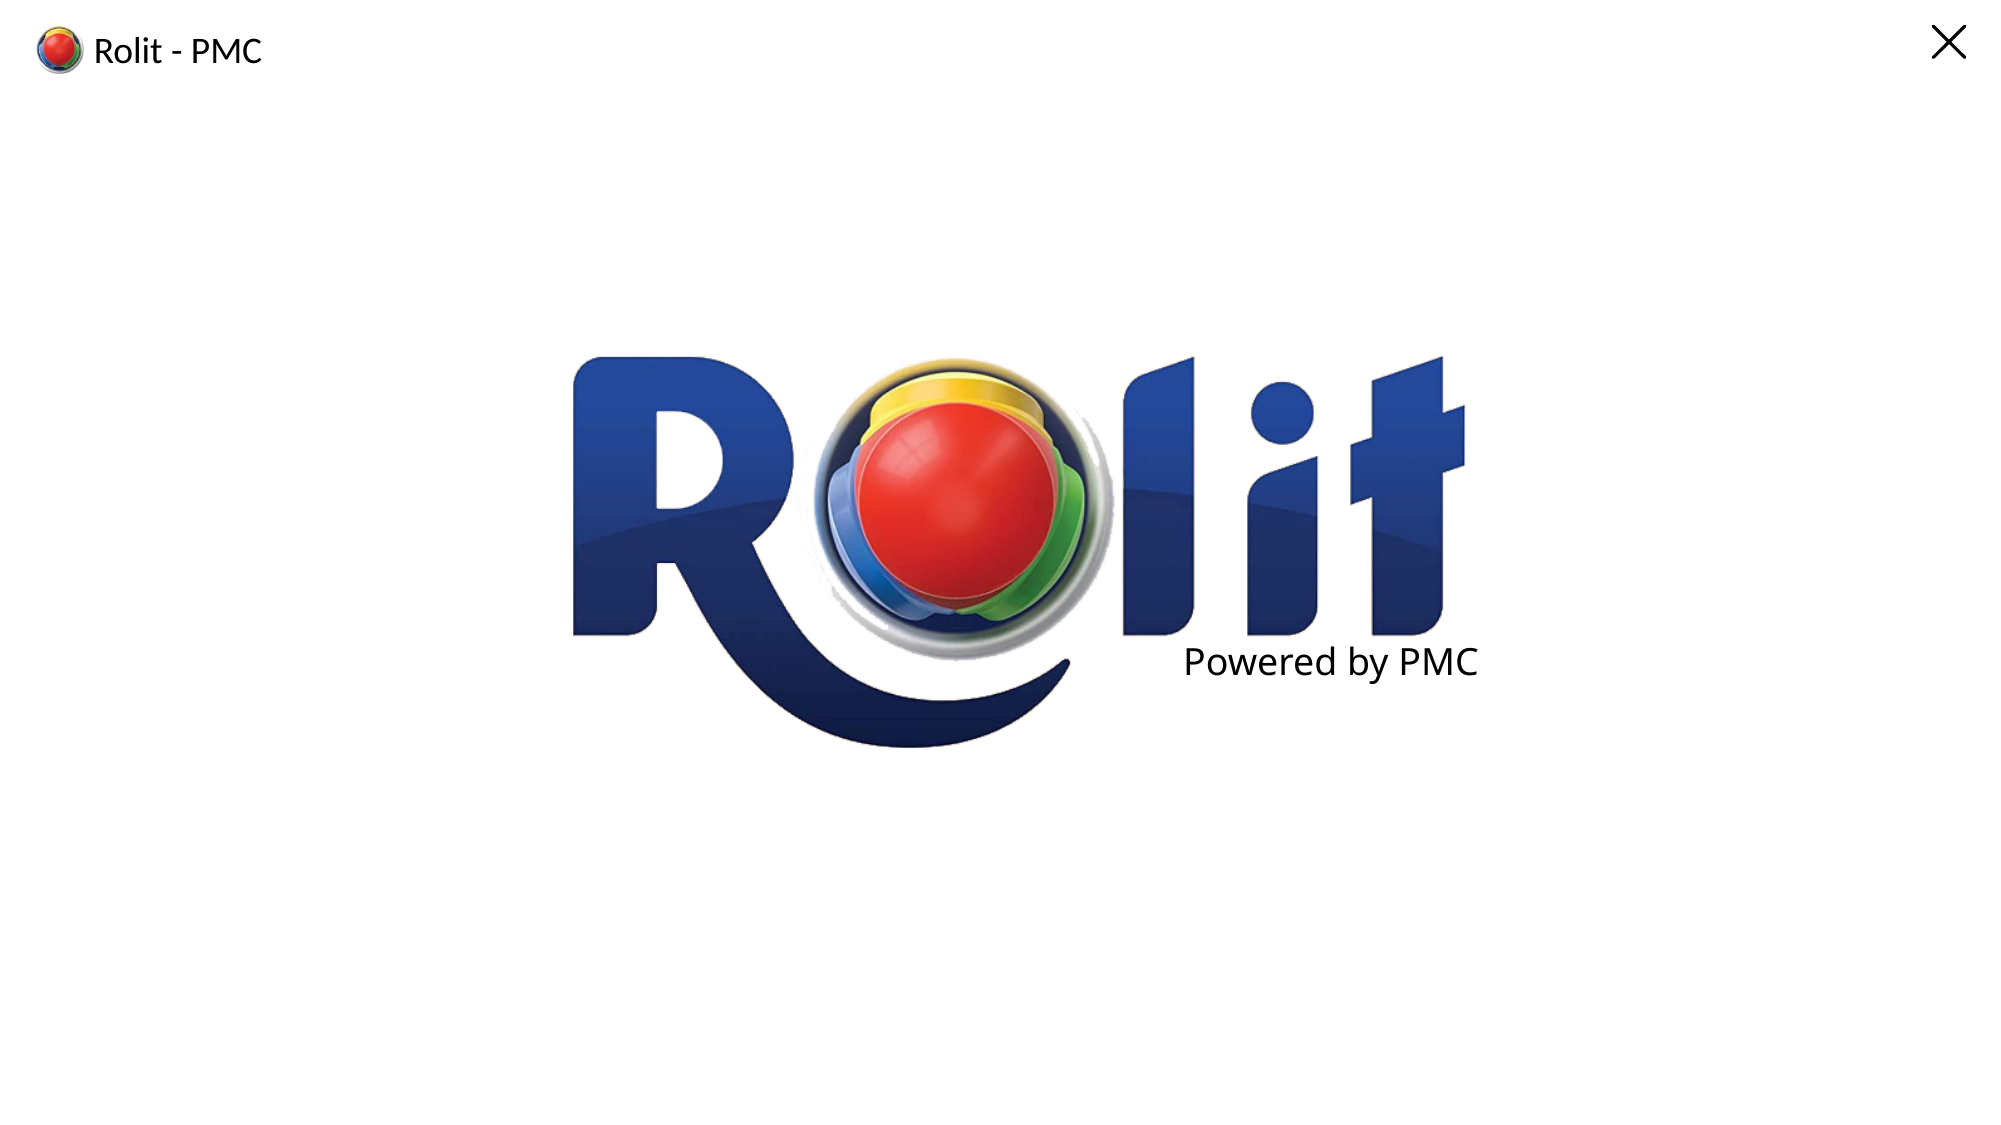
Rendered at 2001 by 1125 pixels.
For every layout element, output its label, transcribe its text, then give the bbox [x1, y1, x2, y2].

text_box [1933, 26, 1965, 58]
picture [35, 26, 84, 74]
picture [371, 318, 1629, 772]
text_box Rolit - PMC [79, 18, 297, 79]
